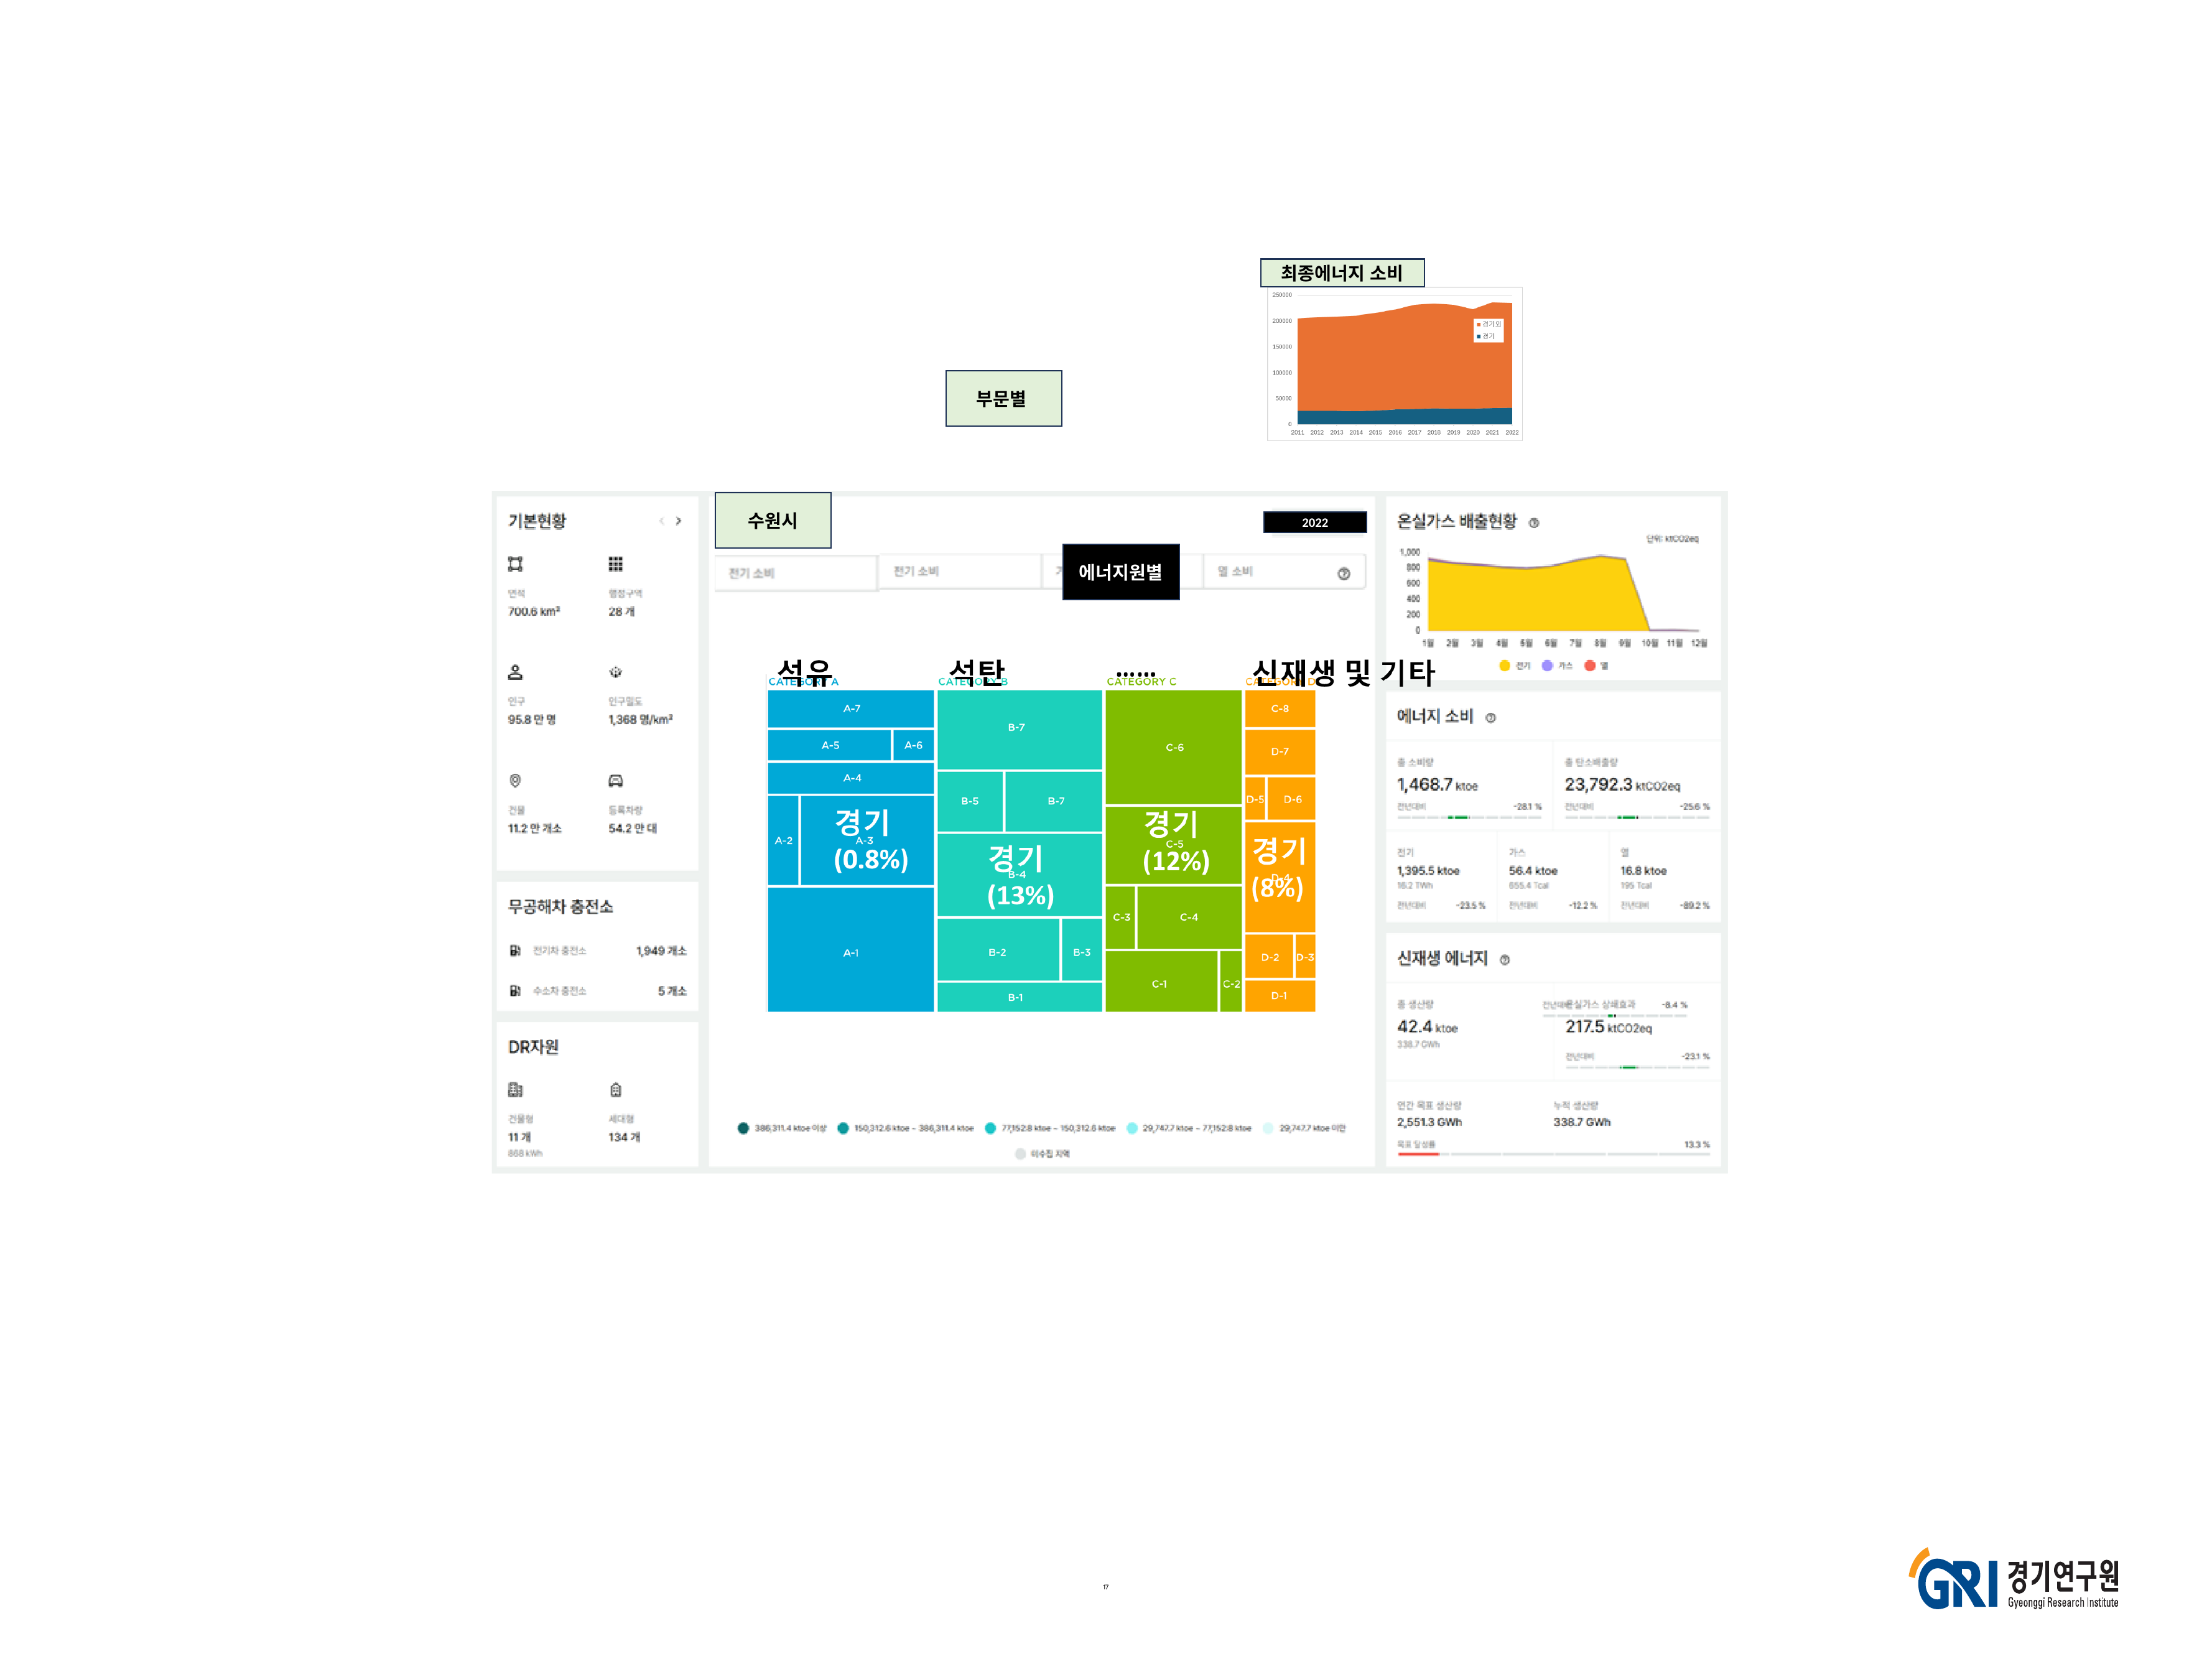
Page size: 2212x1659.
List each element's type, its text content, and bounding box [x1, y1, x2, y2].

picture [483, 482, 1728, 1176]
text_box 최종에너지 소비 [1260, 258, 1425, 287]
picture [1267, 287, 1523, 441]
text_box 부문별 [946, 370, 1062, 427]
